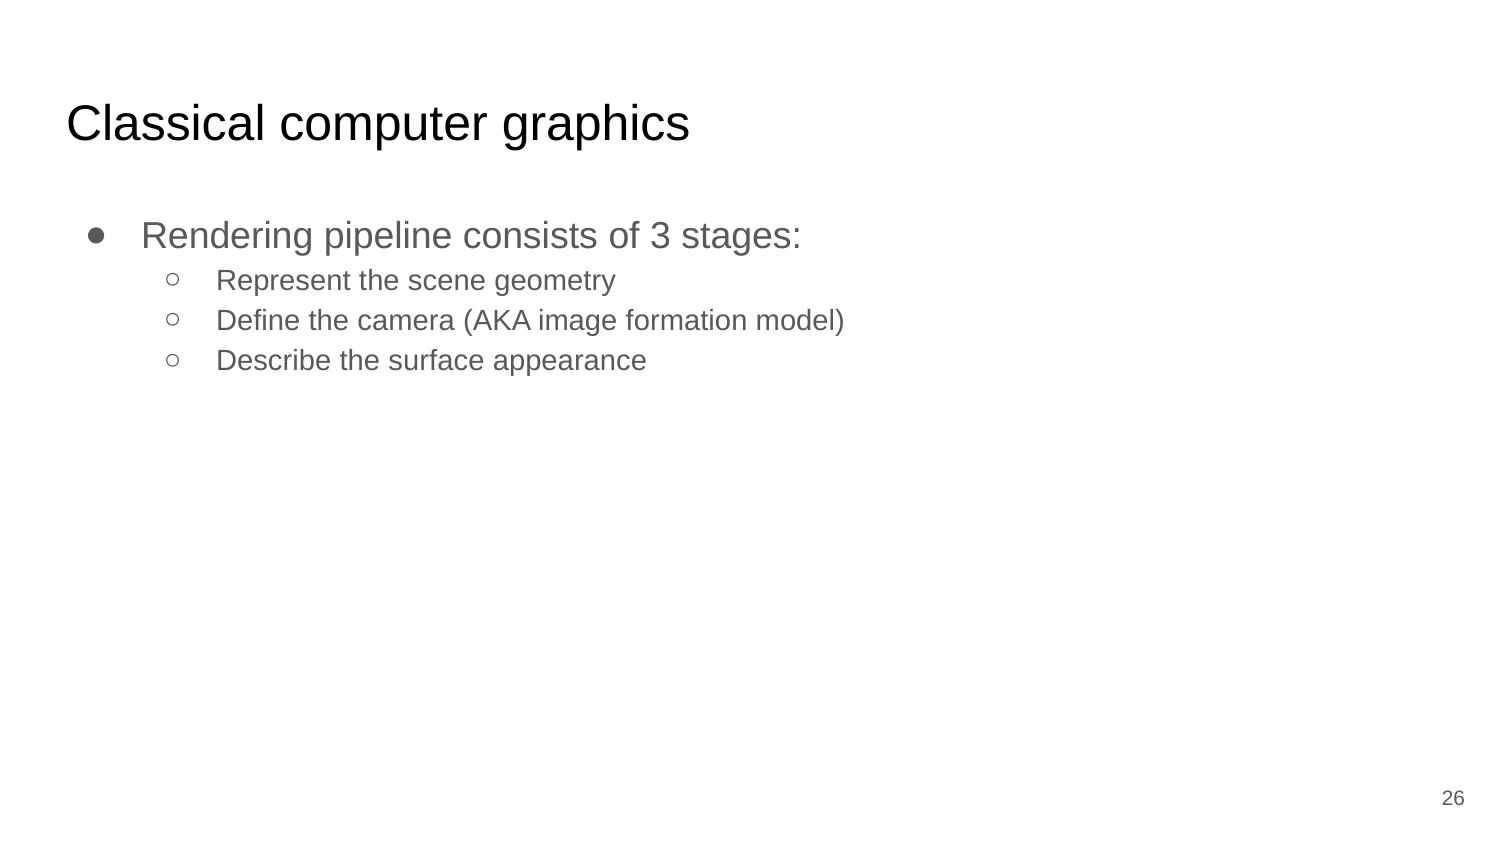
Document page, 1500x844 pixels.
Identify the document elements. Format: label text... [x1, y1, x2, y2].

list Rendering pipeline consists of 3 stages: Represent the scene geometry Define the camera (AKA image formation model) Describe the surface appearance [51, 189, 1449, 750]
slide_number ‹#› [1389, 764, 1480, 830]
title Classical computer graphics [51, 72, 1449, 167]
